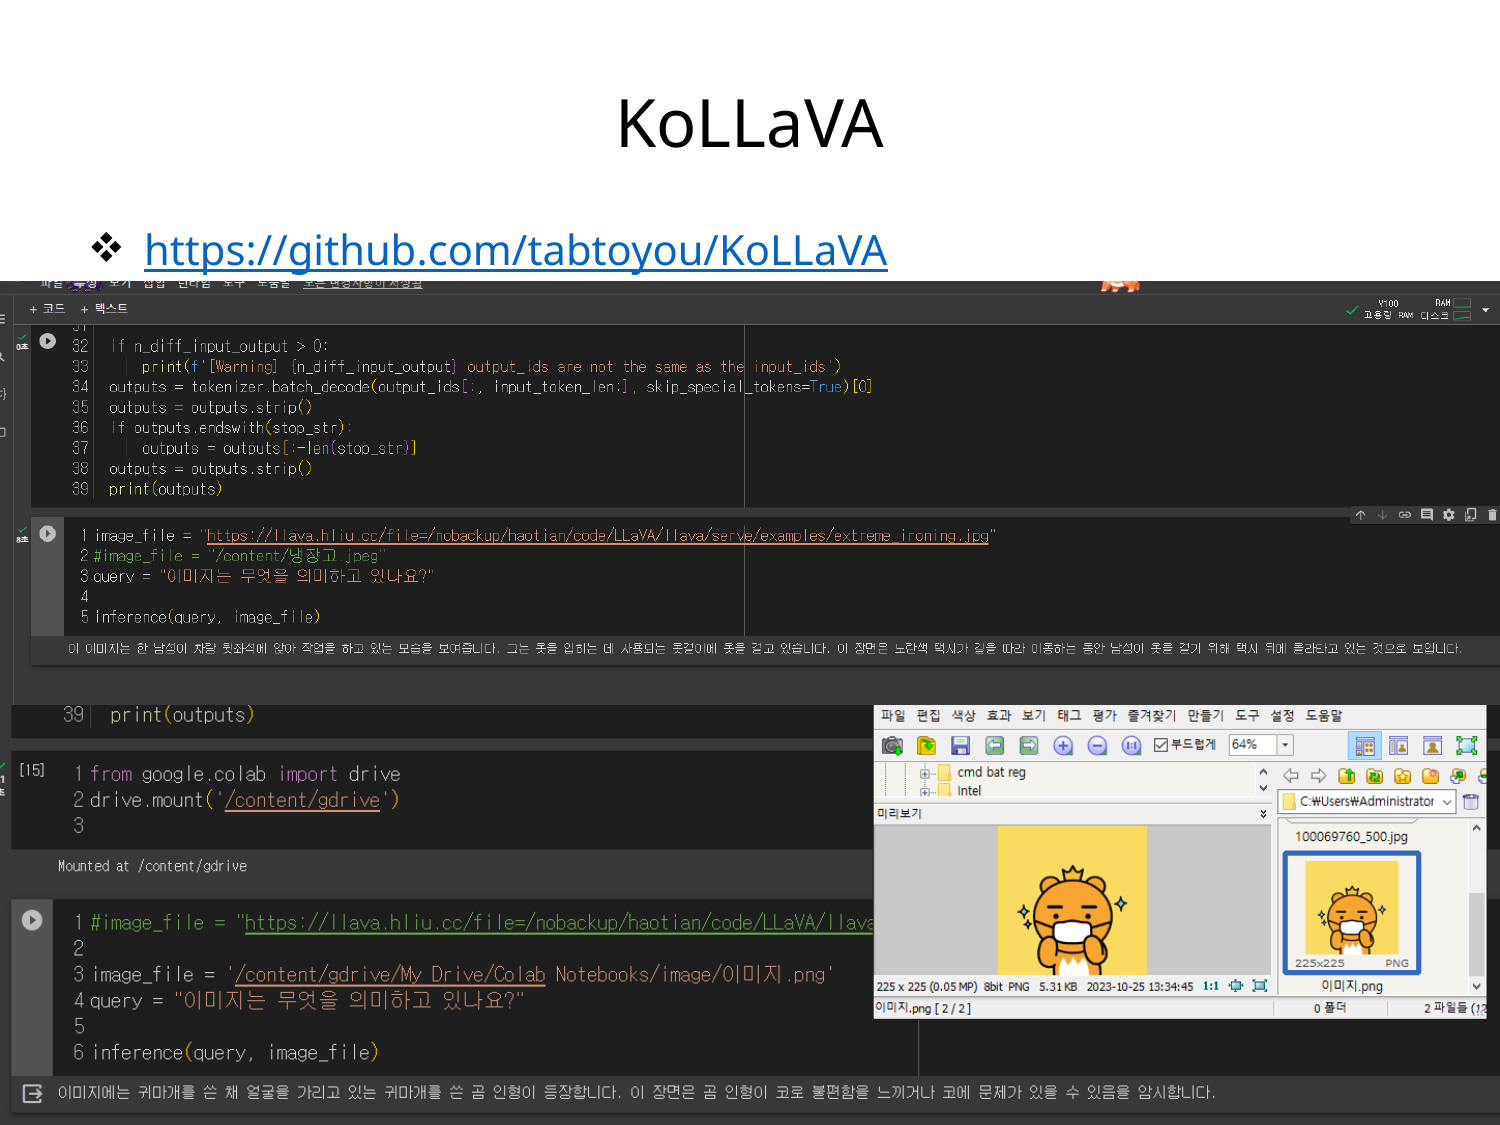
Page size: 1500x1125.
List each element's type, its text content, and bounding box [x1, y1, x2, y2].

text_box https://github.com/tabtoyou/KoLLaVA [73, 216, 1253, 281]
text_box KoLLaVA [103, 59, 1397, 193]
picture [0, 281, 1500, 1125]
